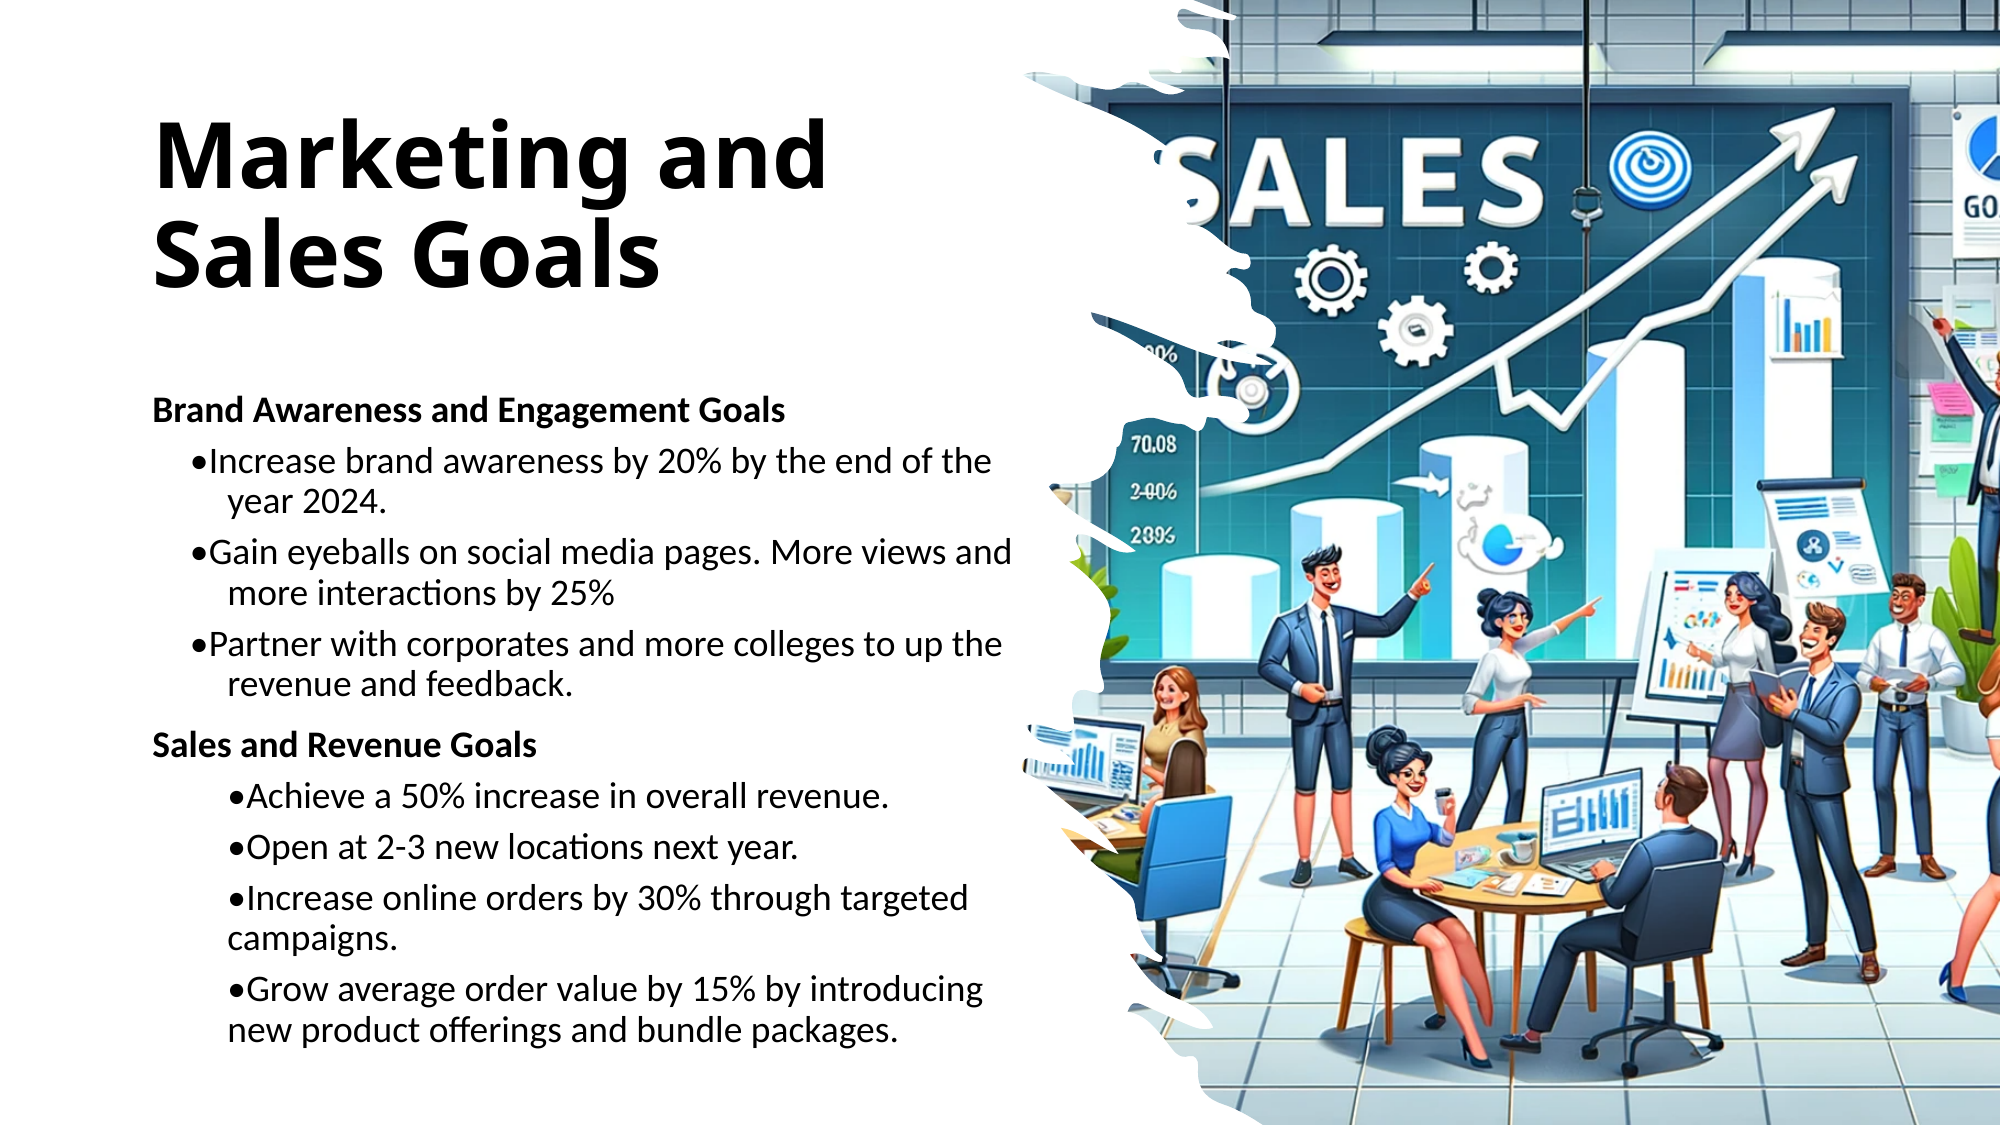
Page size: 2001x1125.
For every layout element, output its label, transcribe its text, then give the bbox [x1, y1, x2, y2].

list Brand Awareness and Engagement Goals •Increase brand awareness by 20% by the end of the year 2024. •Gain eyeballs on social media pages. More views and more interactions by 25% •Partner with corporates and more colleges to up the revenue and feedback. Sales and Revenue Goals •Achieve a 50% increase in overall revenue. •Open at 2-3 new locations next year. •Increase online orders by 30% through targeted campaigns. •Grow average order value by 15% by introducing new product offerings and bundle packages. [137, 382, 1021, 1014]
text_box [0, 0, 1021, 1125]
picture [1021, 0, 2000, 1125]
title Marketing and Sales Goals [137, 59, 999, 357]
